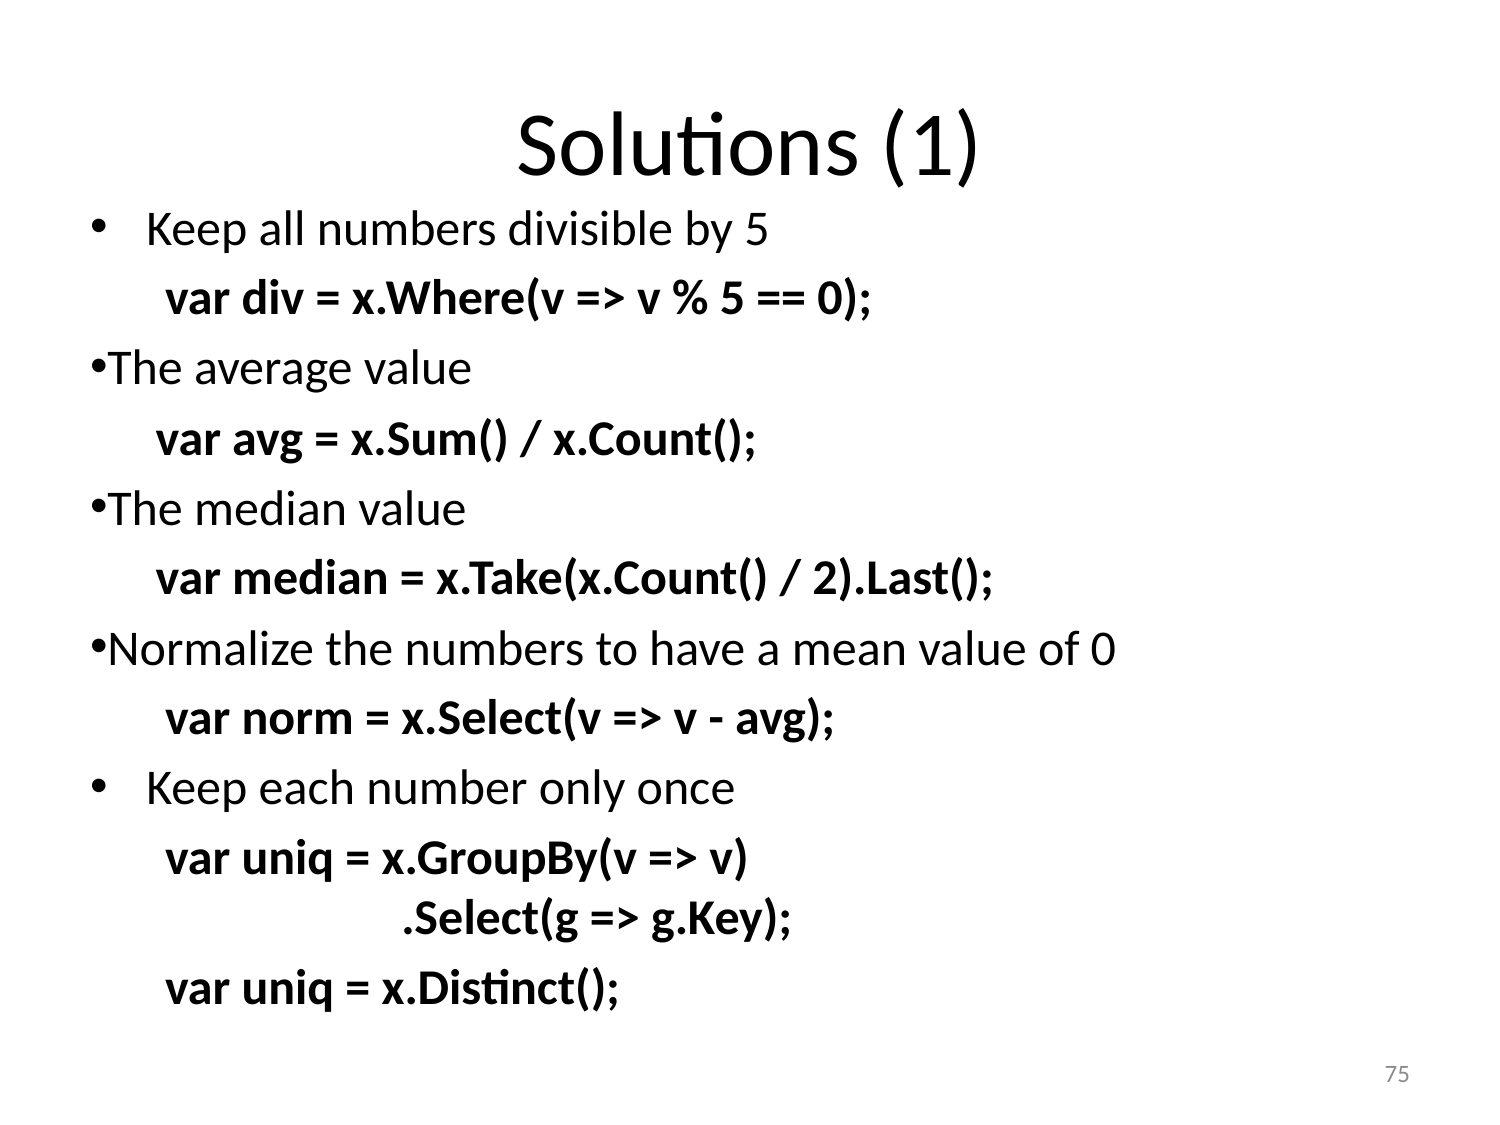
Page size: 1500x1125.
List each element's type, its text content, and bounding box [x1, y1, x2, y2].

title Solutions (1) [75, 45, 1425, 187]
slide_number 75 [1074, 1042, 1425, 1103]
list Keep all numbers divisible by 5 var div = x.Where(v => v % 5 == 0); The average value var avg = x.Sum() / x.Count(); The median value var median = x.Take(x.Count() / 2).Last(); Normalize the numbers to have a mean value of 0 var norm = x.Select(v => v - avg); Keep each number only once var uniq = x.GroupBy(v => v) .Select(g => g.Key); var uniq = x.Distinct(); [75, 187, 1438, 1100]
